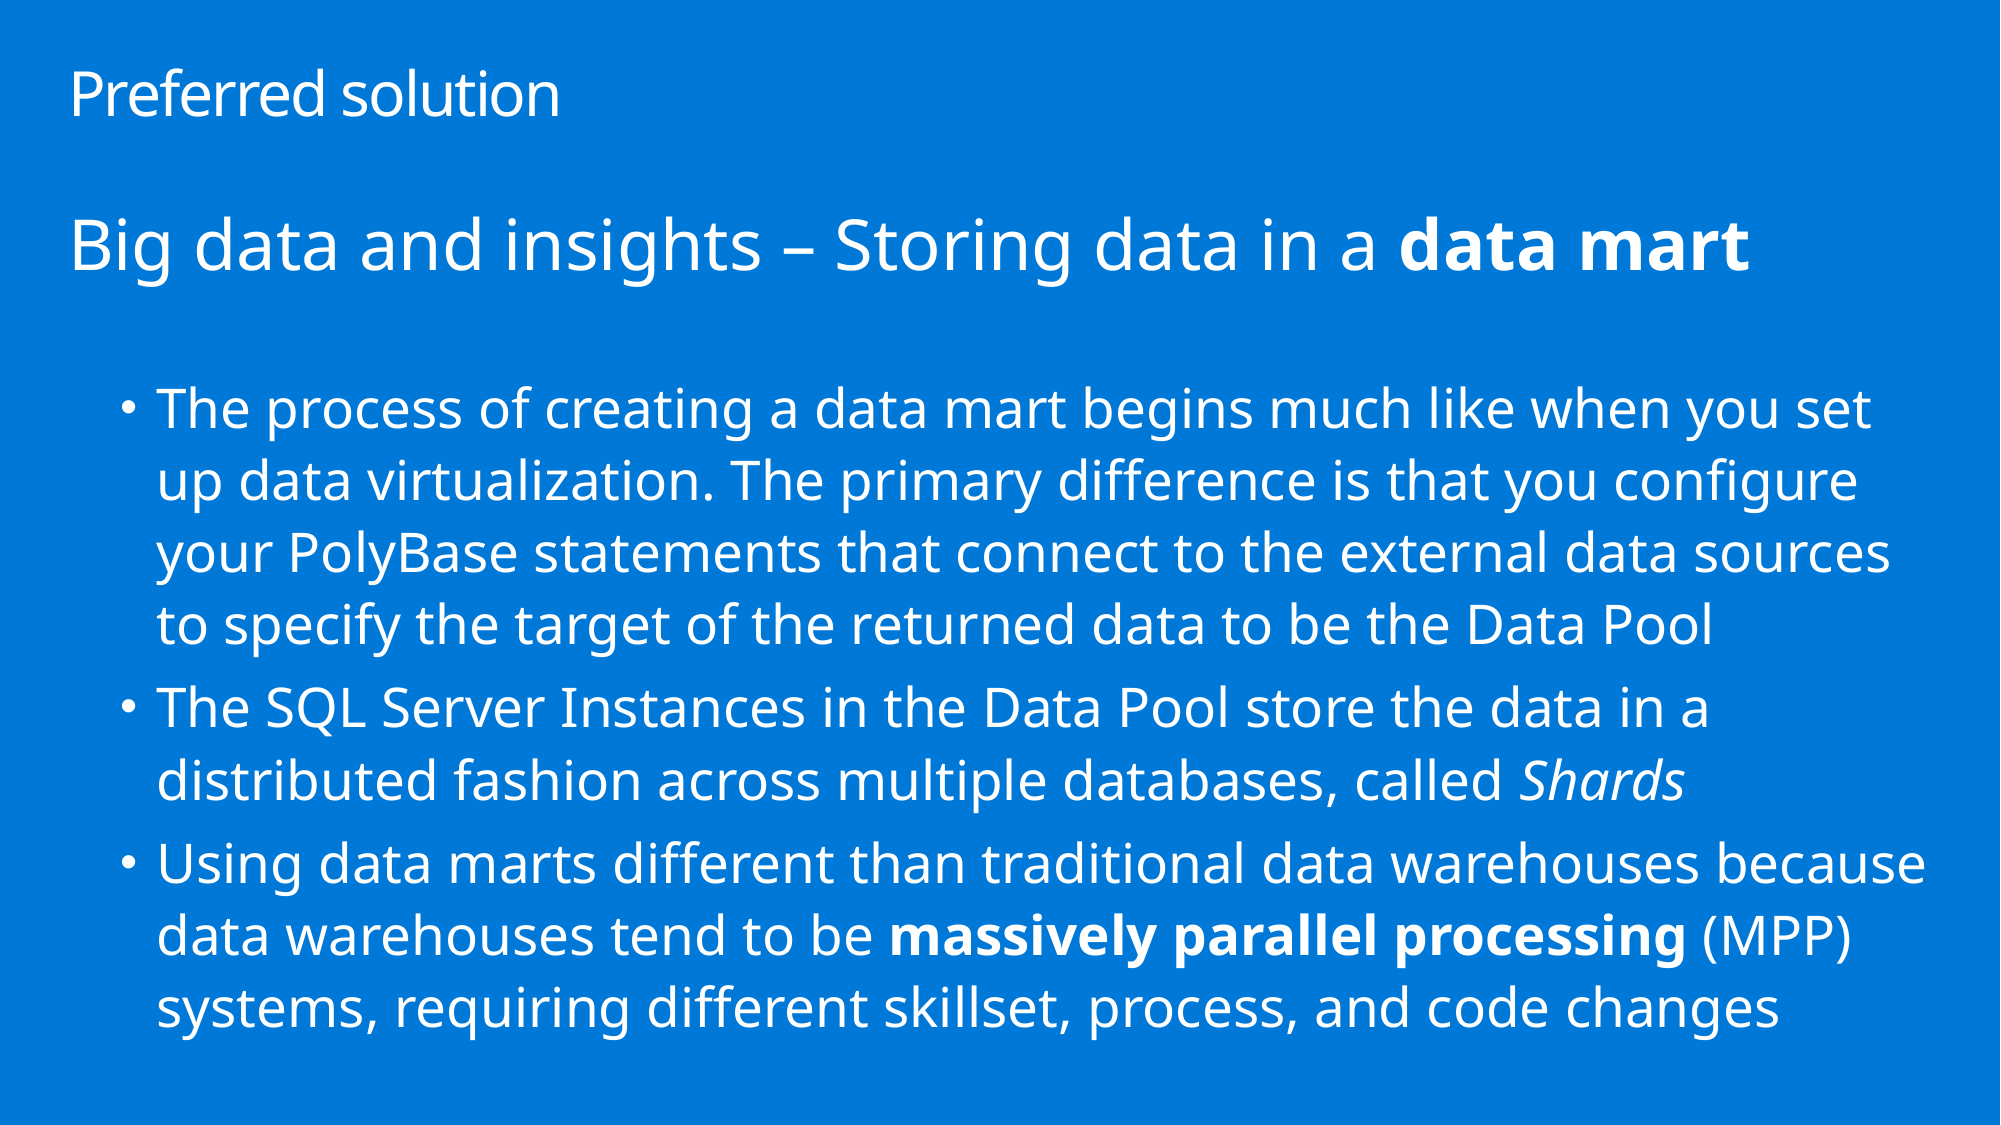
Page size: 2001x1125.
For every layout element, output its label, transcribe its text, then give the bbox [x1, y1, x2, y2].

title Preferred solution [44, 47, 1957, 195]
list Big data and insights – Storing data in a data mart The process of creating a data mart begins much like when you set up data virtualization. The primary difference is that you configure your PolyBase statements that connect to the external data sources to specify the target of the returned data to be the Data Pool The SQL Server Instances in the Data Pool store the data in a distributed fashion across multiple databases, called Shards Using data marts different than traditional data warehouses because data warehouses tend to be massively parallel processing (MPP) systems, requiring different skillset, process, and code changes [44, 195, 1972, 1125]
